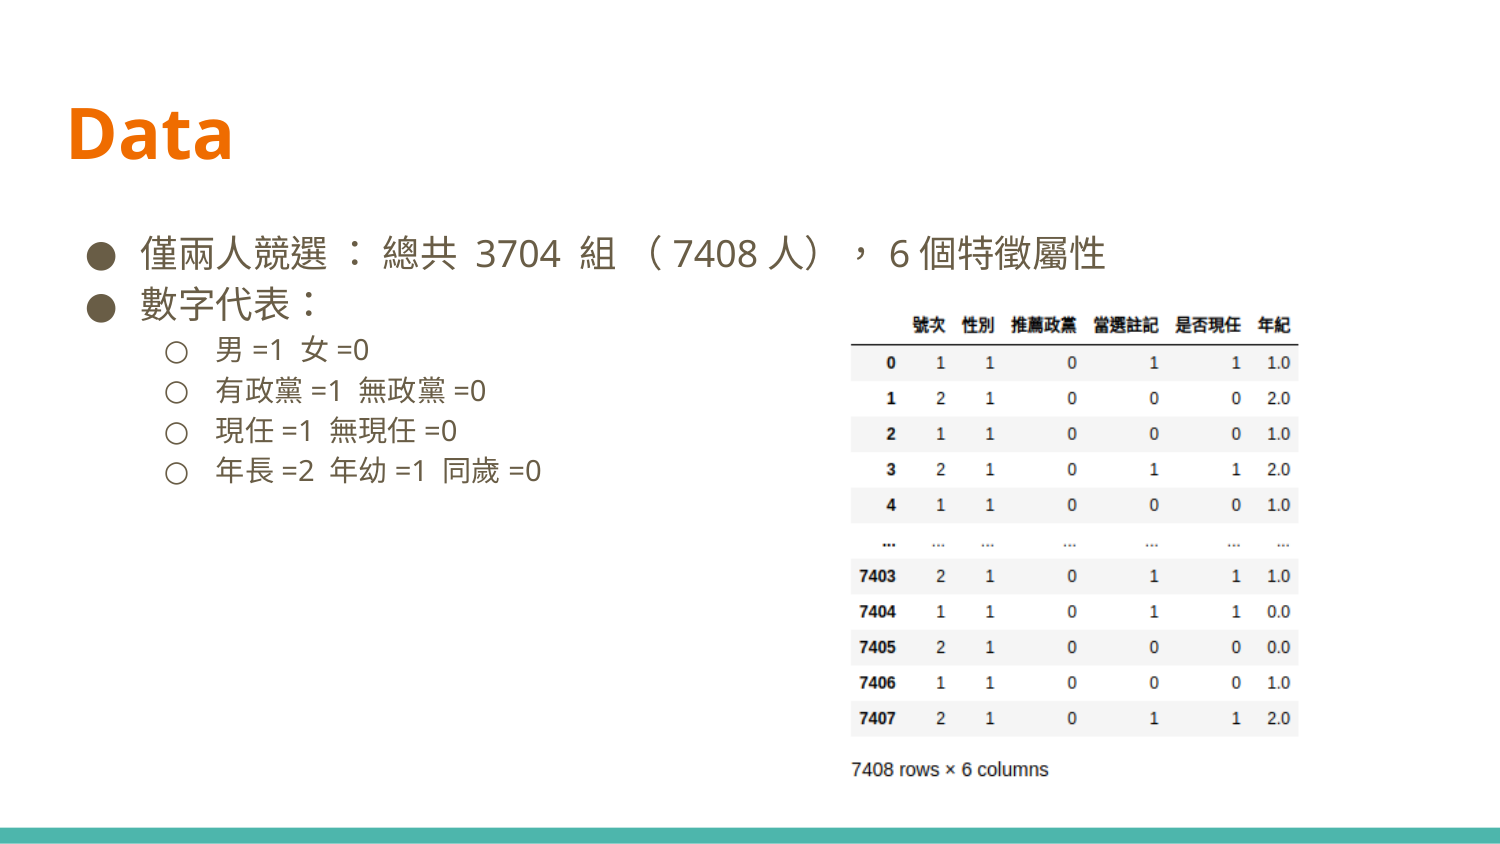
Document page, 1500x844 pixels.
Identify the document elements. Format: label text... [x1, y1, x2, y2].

picture [842, 294, 1315, 801]
text_box 僅兩人競選 ： 總共 3704 組 （7408人），6個特徵屬性 數字代表： 男=1 女=0 有政黨=1 無政黨=0 現任=1 無現任=0 年長=2 年幼=1 同歲=0 [51, 207, 1449, 750]
text_box Data [51, 72, 1449, 189]
